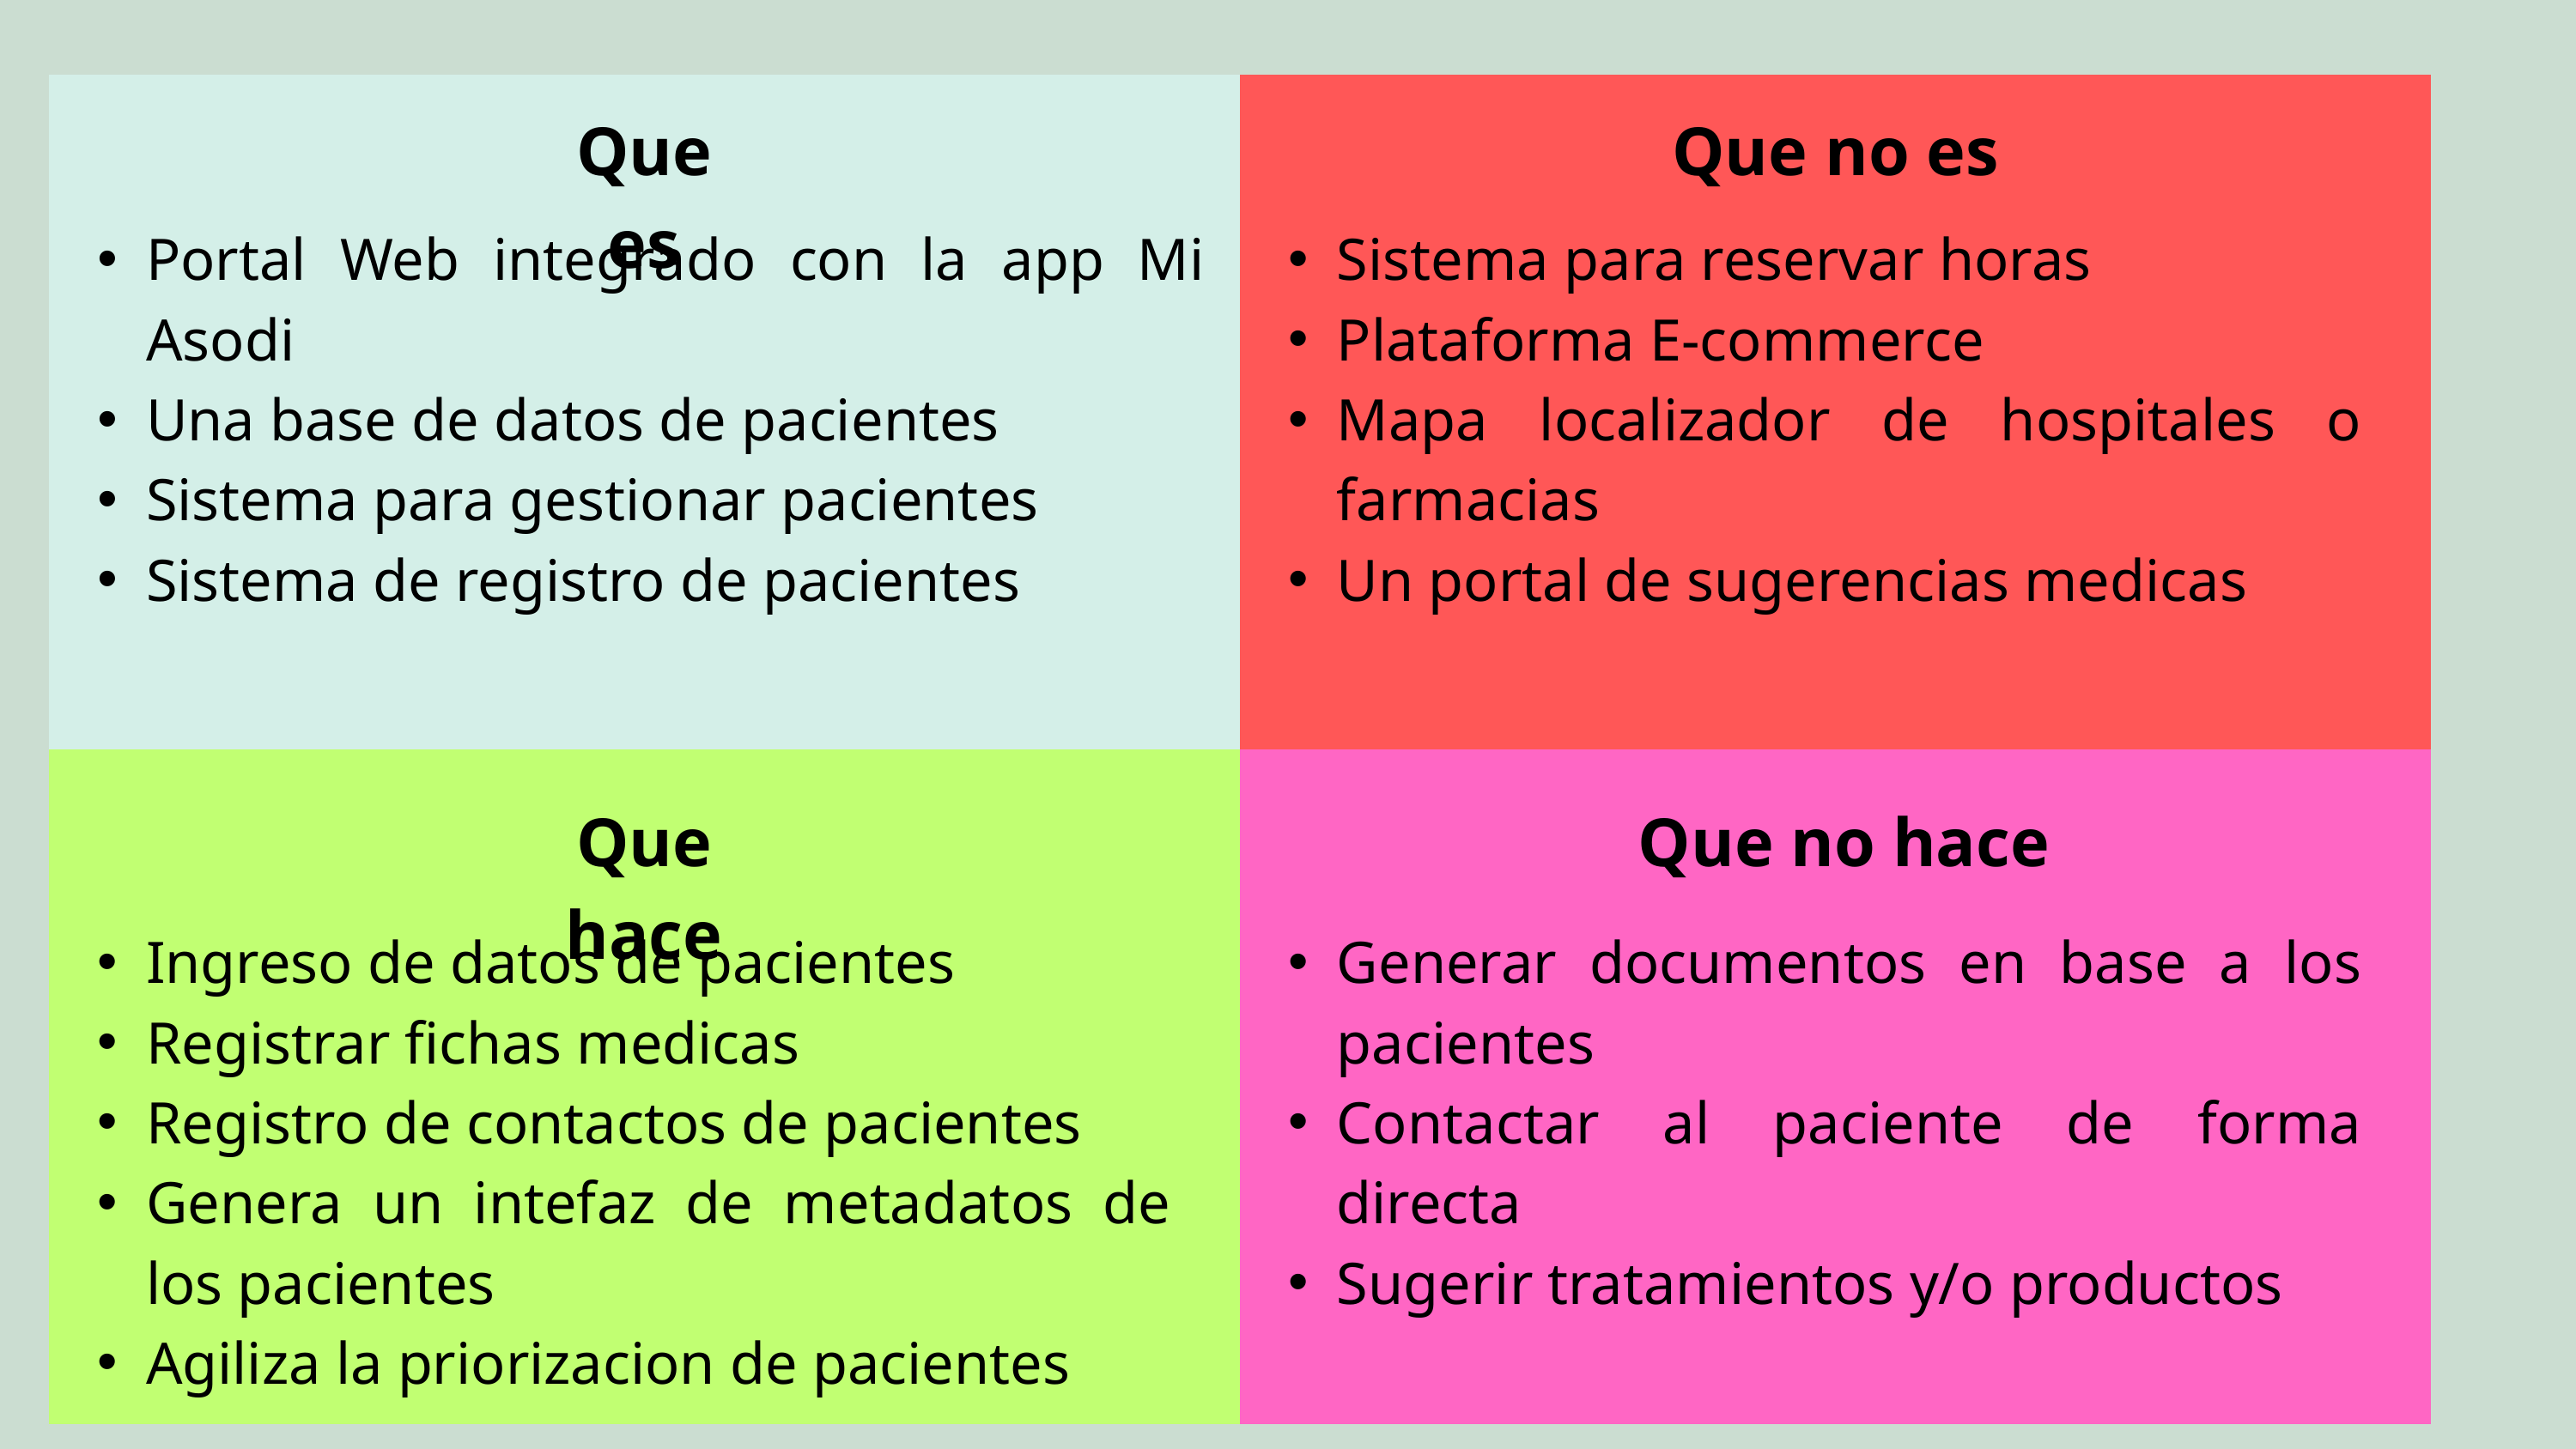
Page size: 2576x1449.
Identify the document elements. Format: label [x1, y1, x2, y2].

text_box [1239, 74, 2432, 750]
text_box [48, 74, 1238, 749]
text_box [48, 749, 1235, 1425]
text_box [1239, 755, 2432, 1425]
